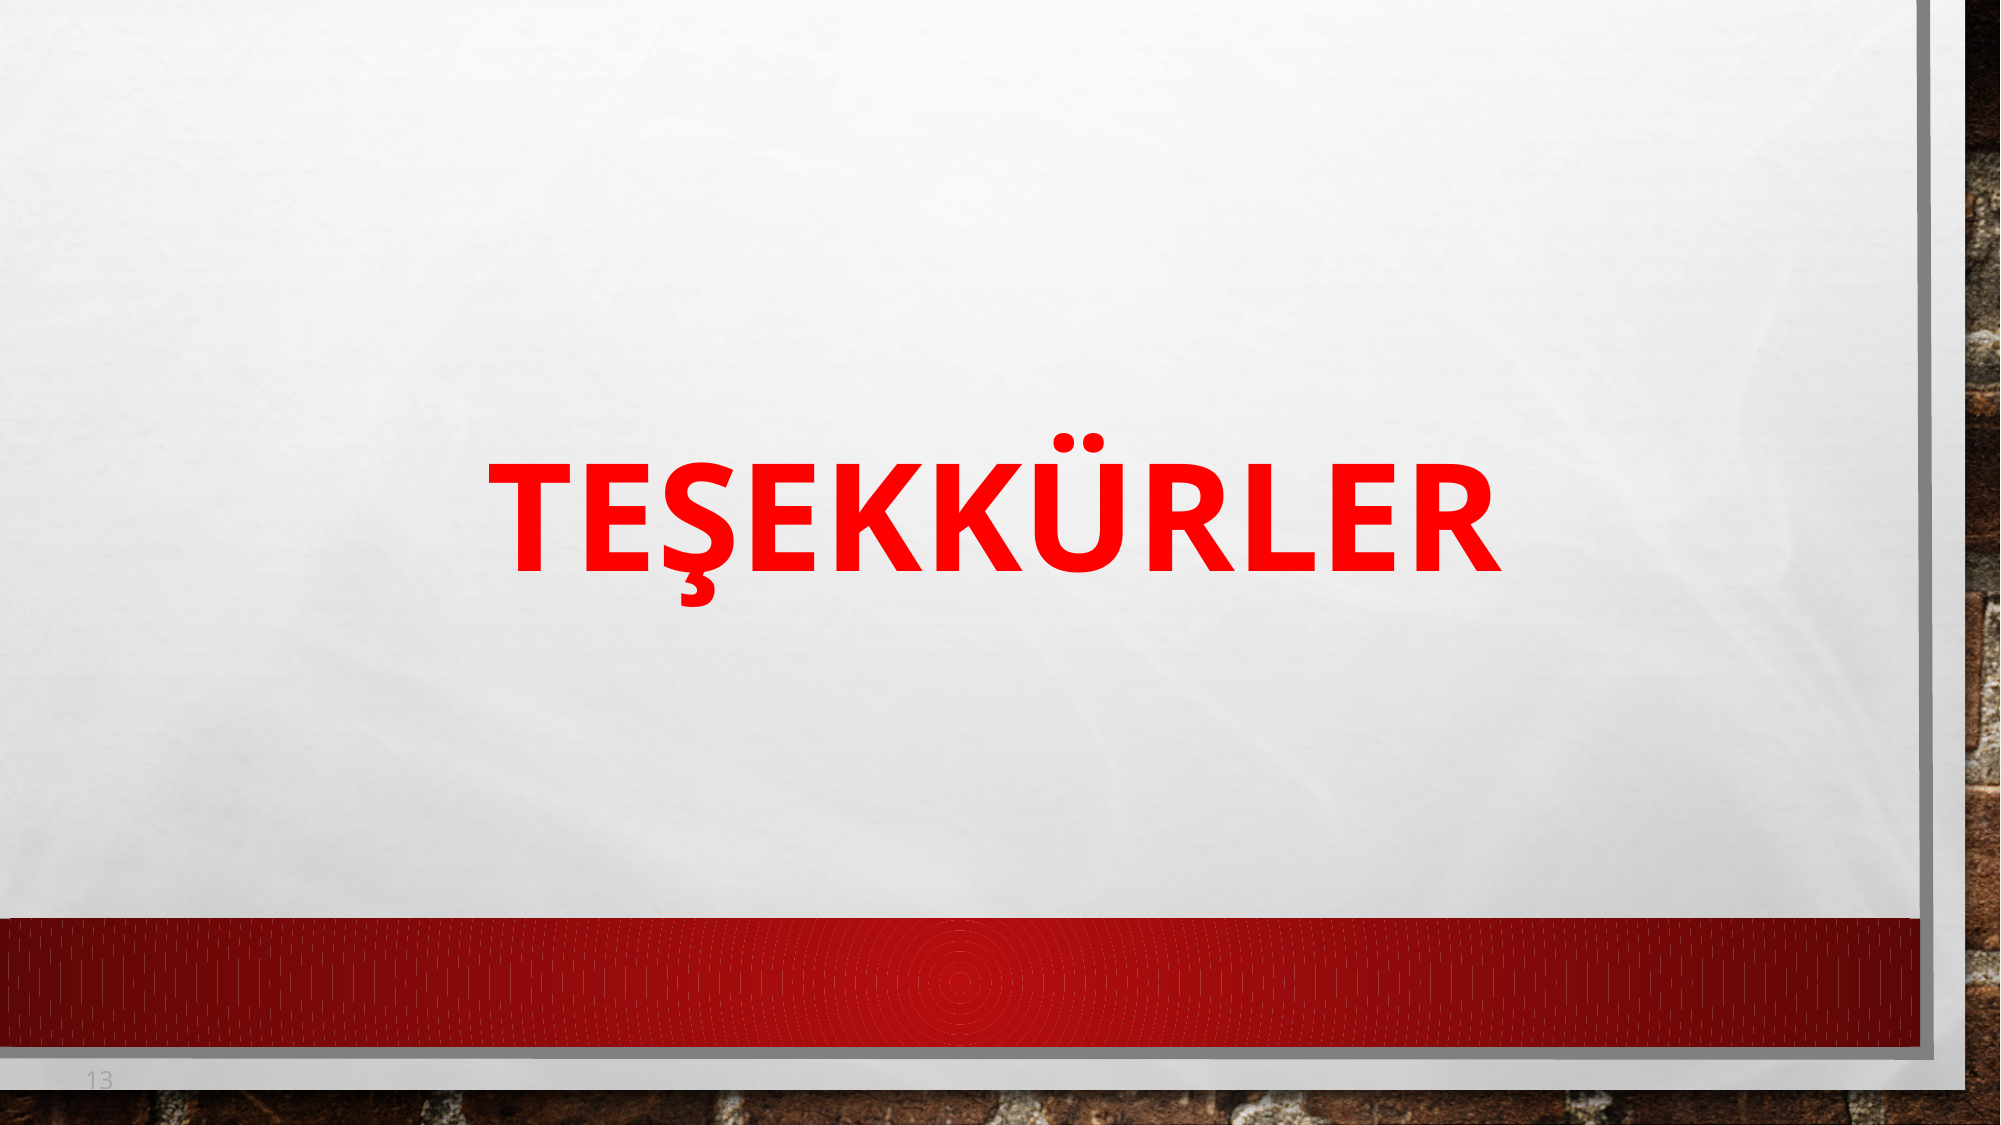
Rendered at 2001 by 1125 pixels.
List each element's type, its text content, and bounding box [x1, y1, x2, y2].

text_box 13 [23, 1057, 176, 1107]
picture [0, 0, 2000, 1125]
text_box TEŞEKKÜRLER [471, 414, 1922, 610]
